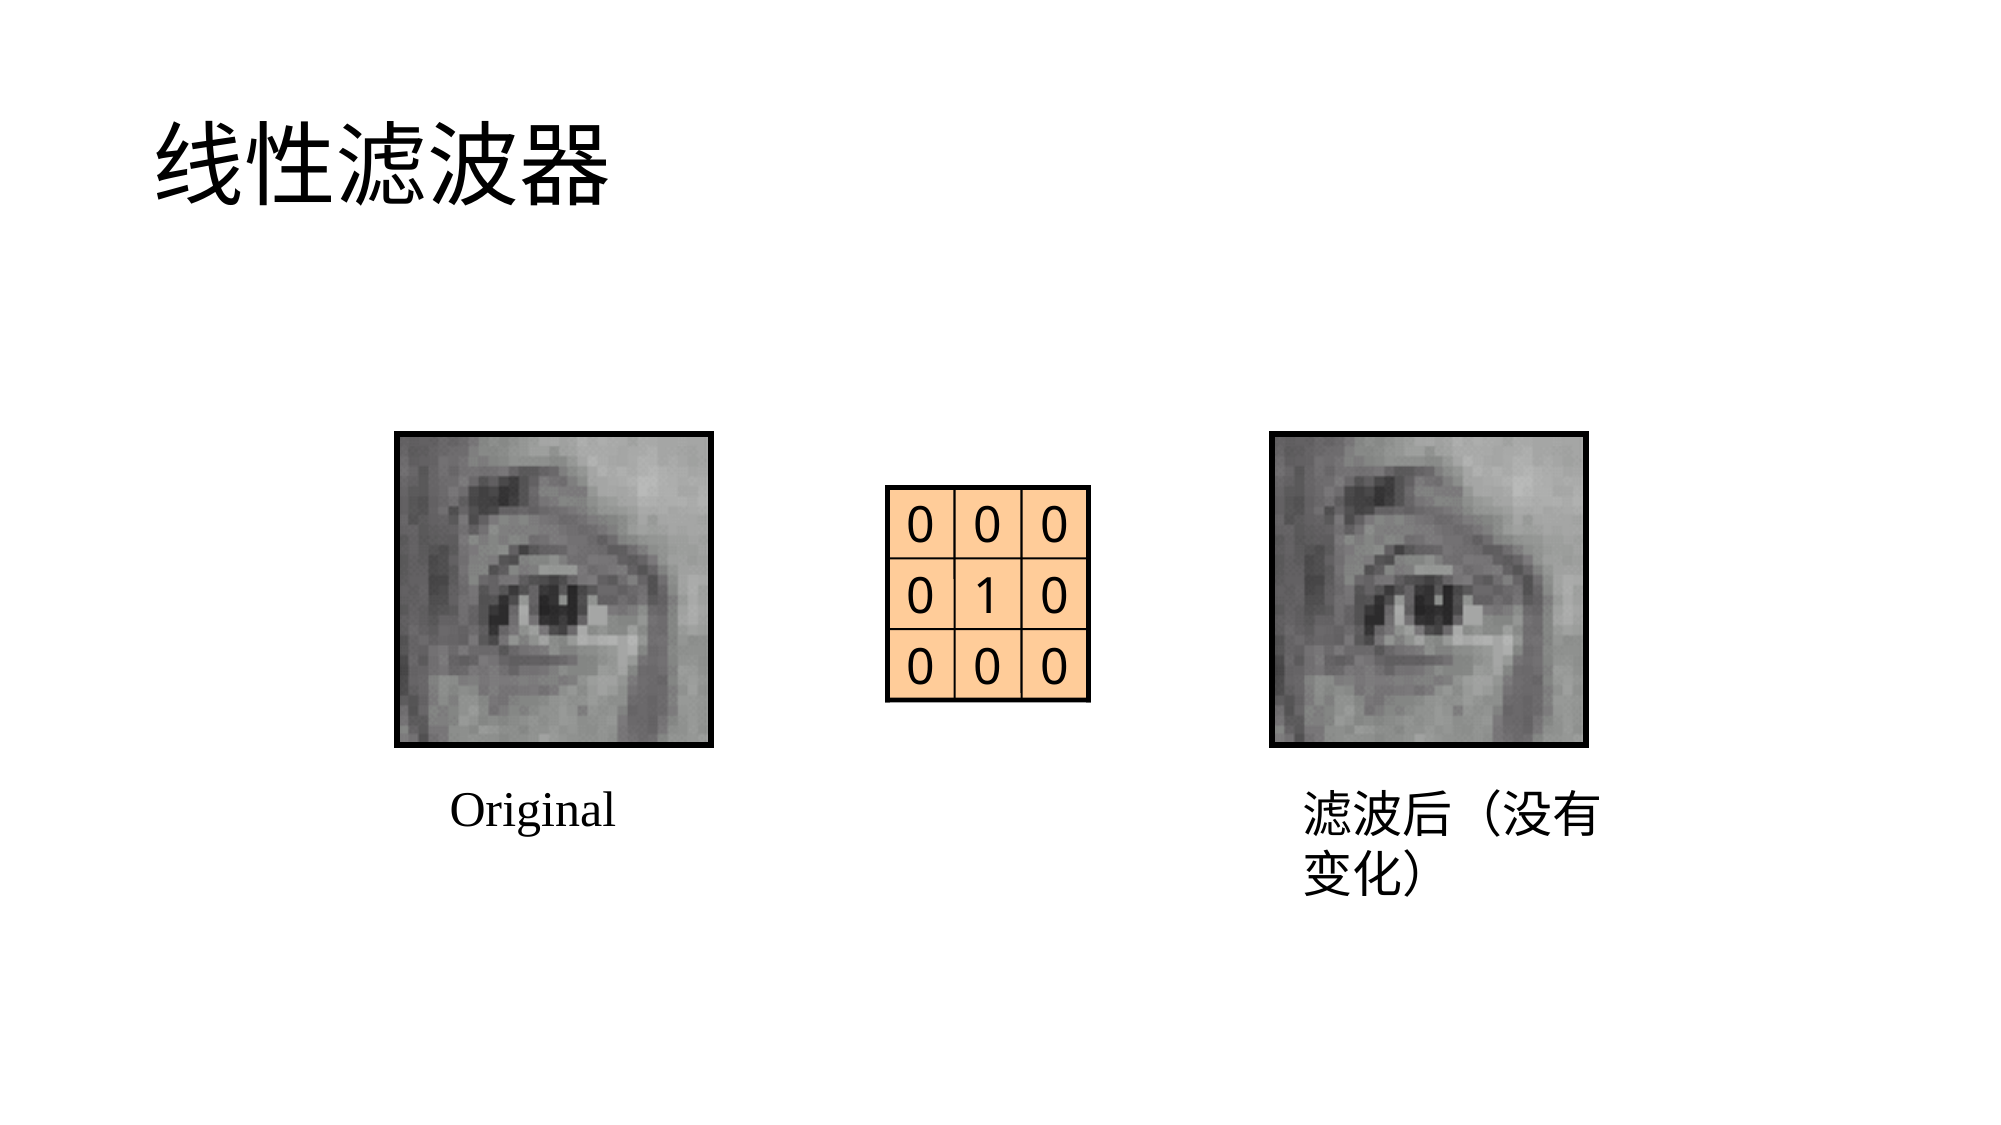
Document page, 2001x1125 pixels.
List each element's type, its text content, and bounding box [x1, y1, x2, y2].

title 线性滤波器 [137, 59, 1863, 278]
text_box 滤波后（没有变化） [1287, 774, 1638, 910]
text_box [887, 487, 1089, 700]
picture [399, 437, 708, 743]
text_box Original [434, 769, 632, 844]
picture [1274, 437, 1583, 743]
